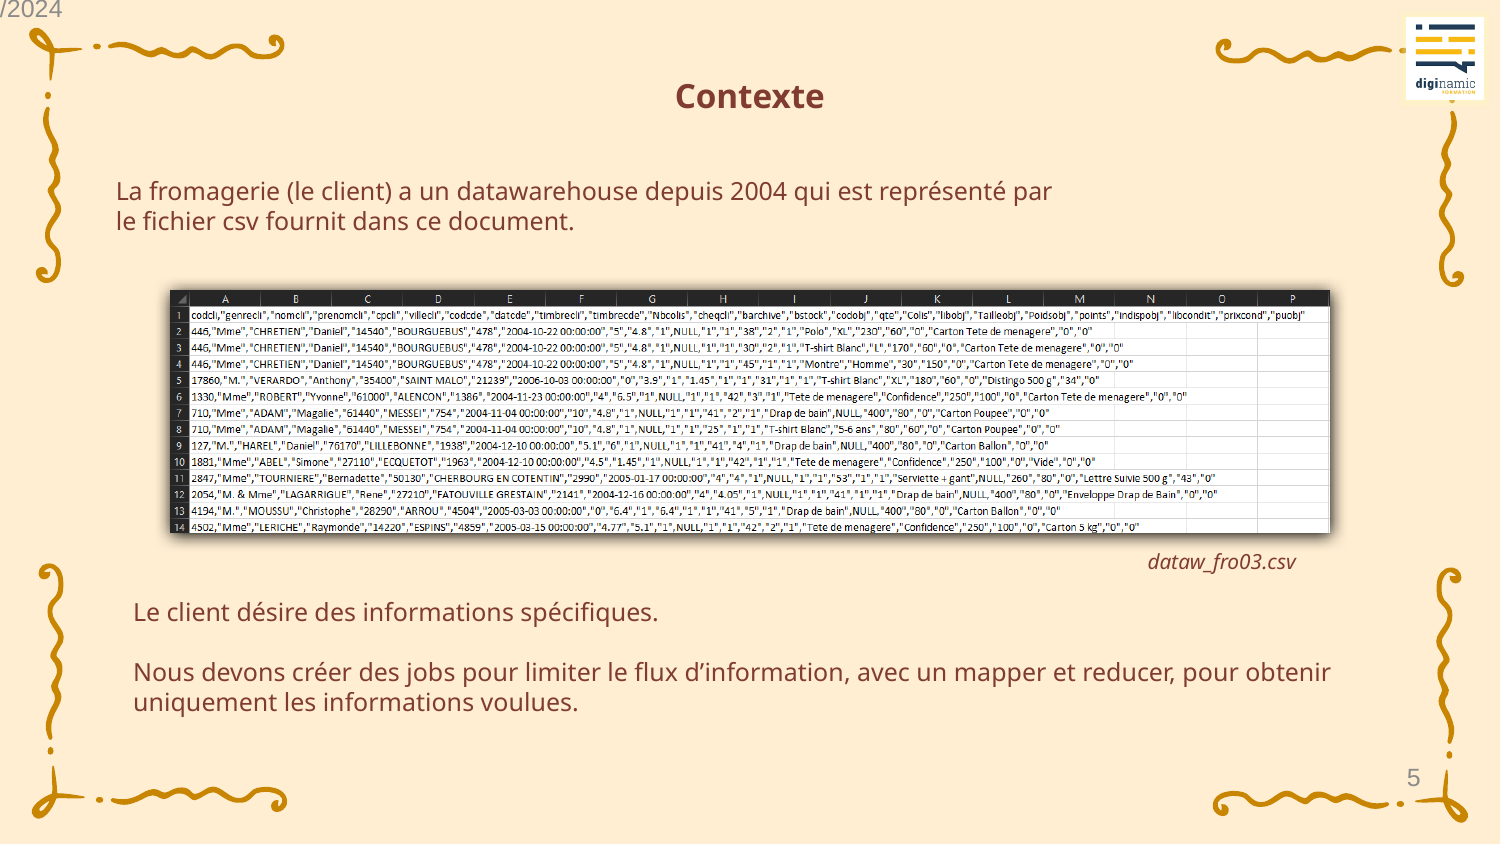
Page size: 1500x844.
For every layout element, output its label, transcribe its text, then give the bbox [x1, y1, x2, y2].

title Contexte [118, 60, 1382, 155]
picture [1406, 17, 1484, 101]
text_box dataw_fro03.csv [1132, 533, 1382, 581]
picture [169, 290, 1330, 533]
text_box Le client désire des informations spécifiques. Nous devons créer des jobs pour limiter le flux d’information, avec un mapper et reducer, pour obtenir uniquement les informations voulues. [118, 581, 1382, 777]
subtitle La fromagerie (le client) a un datawarehouse depuis 2004 qui est représenté par le fichier csv fournit dans ce document. [100, 160, 1400, 276]
slide_number 5 [1098, 754, 1436, 800]
